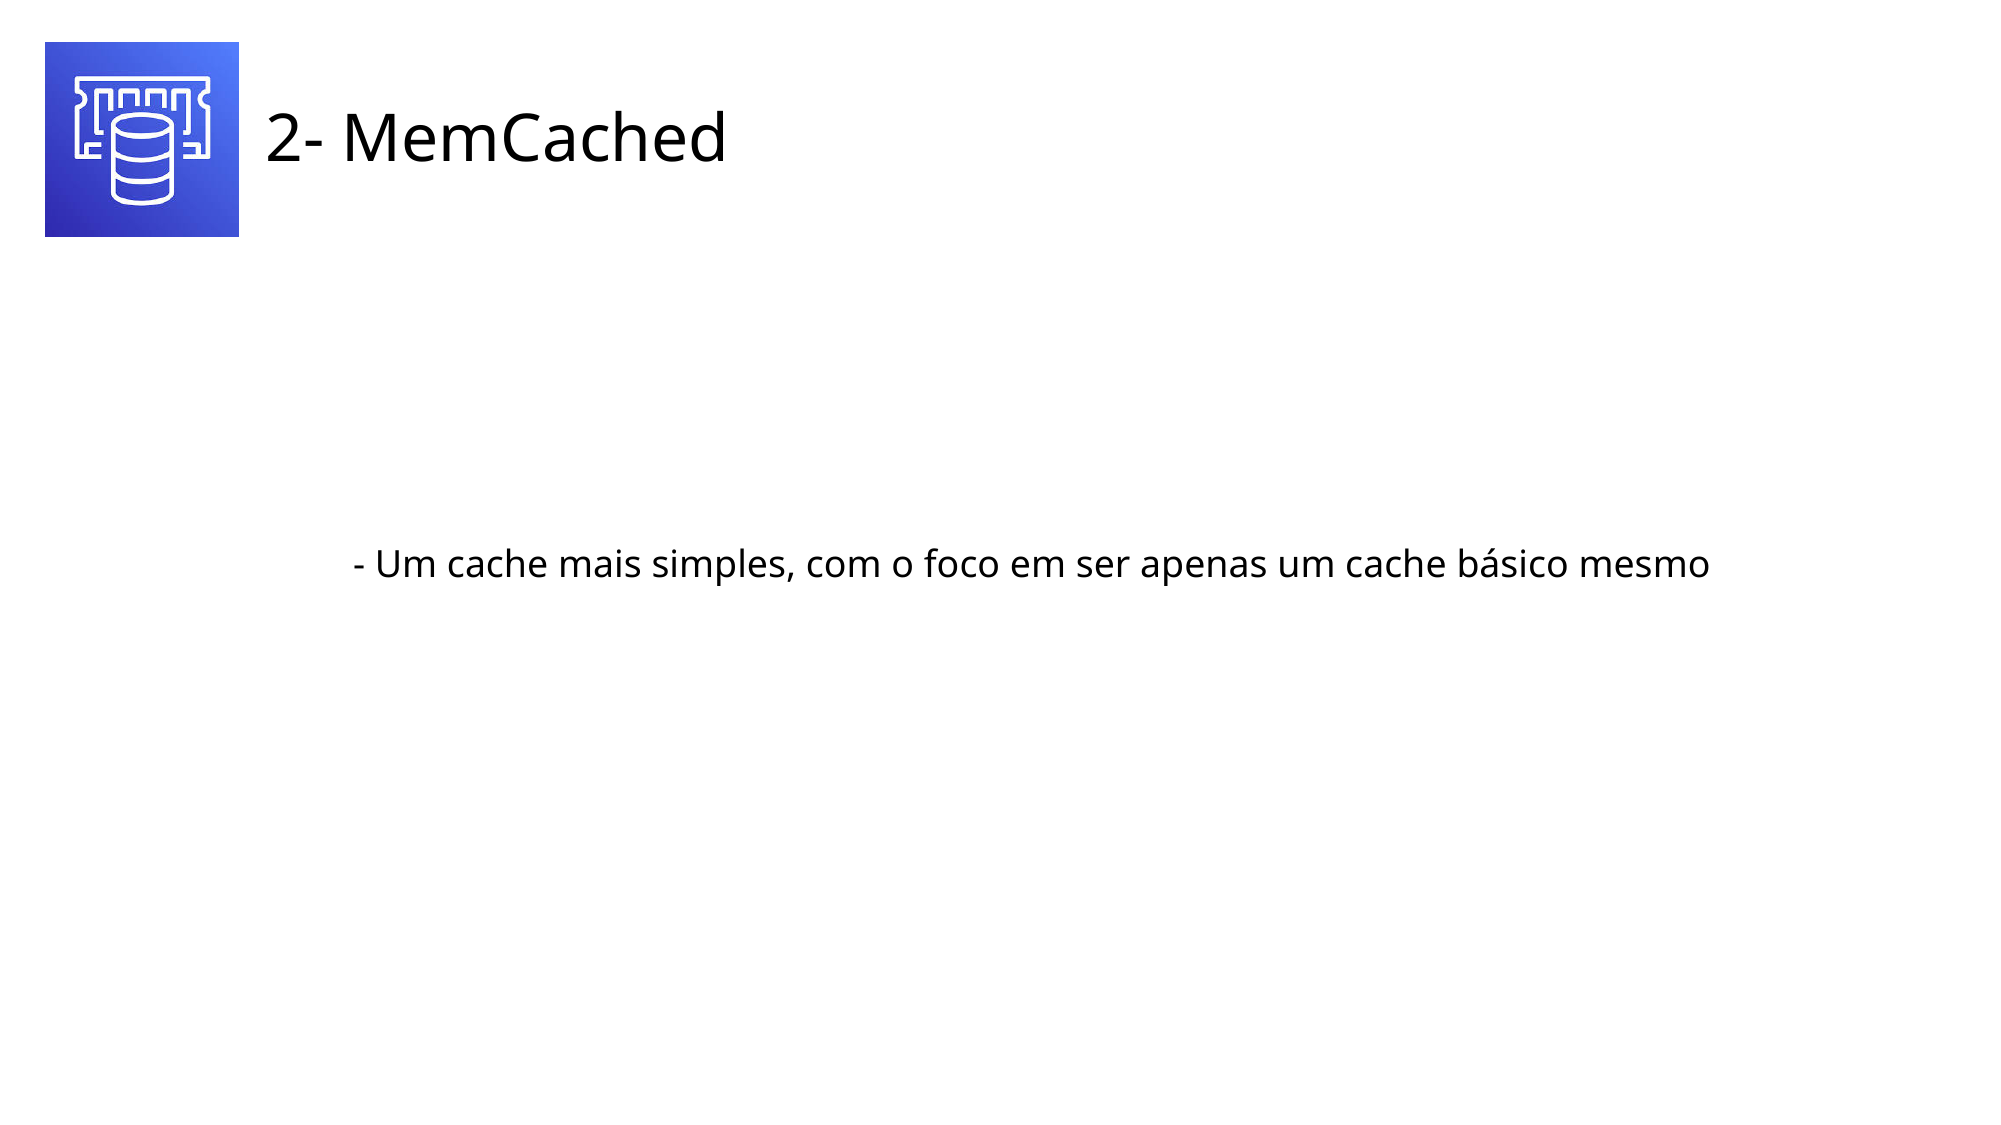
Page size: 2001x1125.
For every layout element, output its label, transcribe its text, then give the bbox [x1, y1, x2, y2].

text_box - Um cache mais simples, com o foco em ser apenas um cache básico mesmo [338, 532, 1727, 592]
title 2- MemCached [240, 96, 757, 184]
picture [44, 42, 240, 238]
